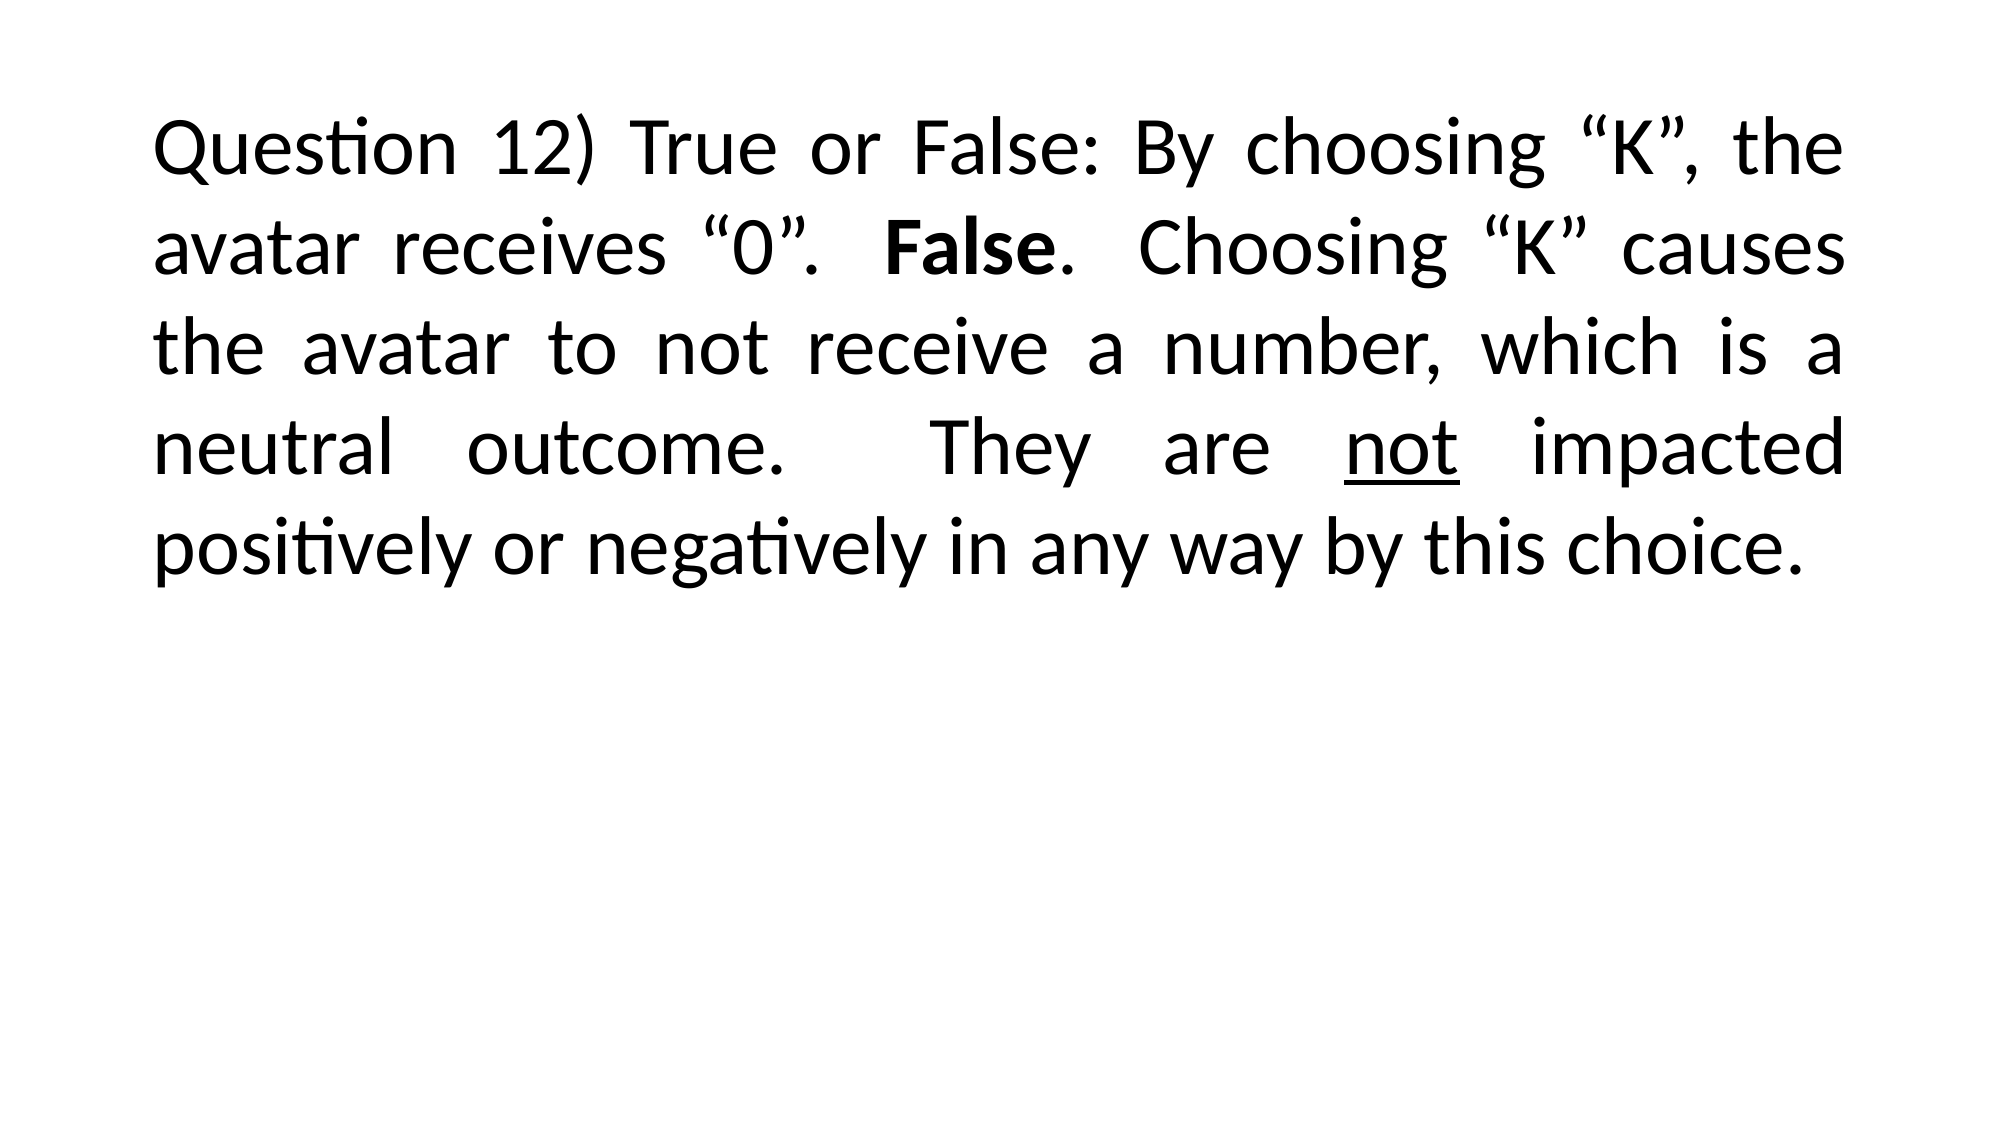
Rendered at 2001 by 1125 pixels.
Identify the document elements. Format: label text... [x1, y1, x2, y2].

list Question 12) True or False: By choosing “K”, the avatar receives “0”. False. Choosing “K” causes the avatar to not receive a number, which is a neutral outcome. They are not impacted positively or negatively in any way by this choice. [137, 84, 1863, 798]
